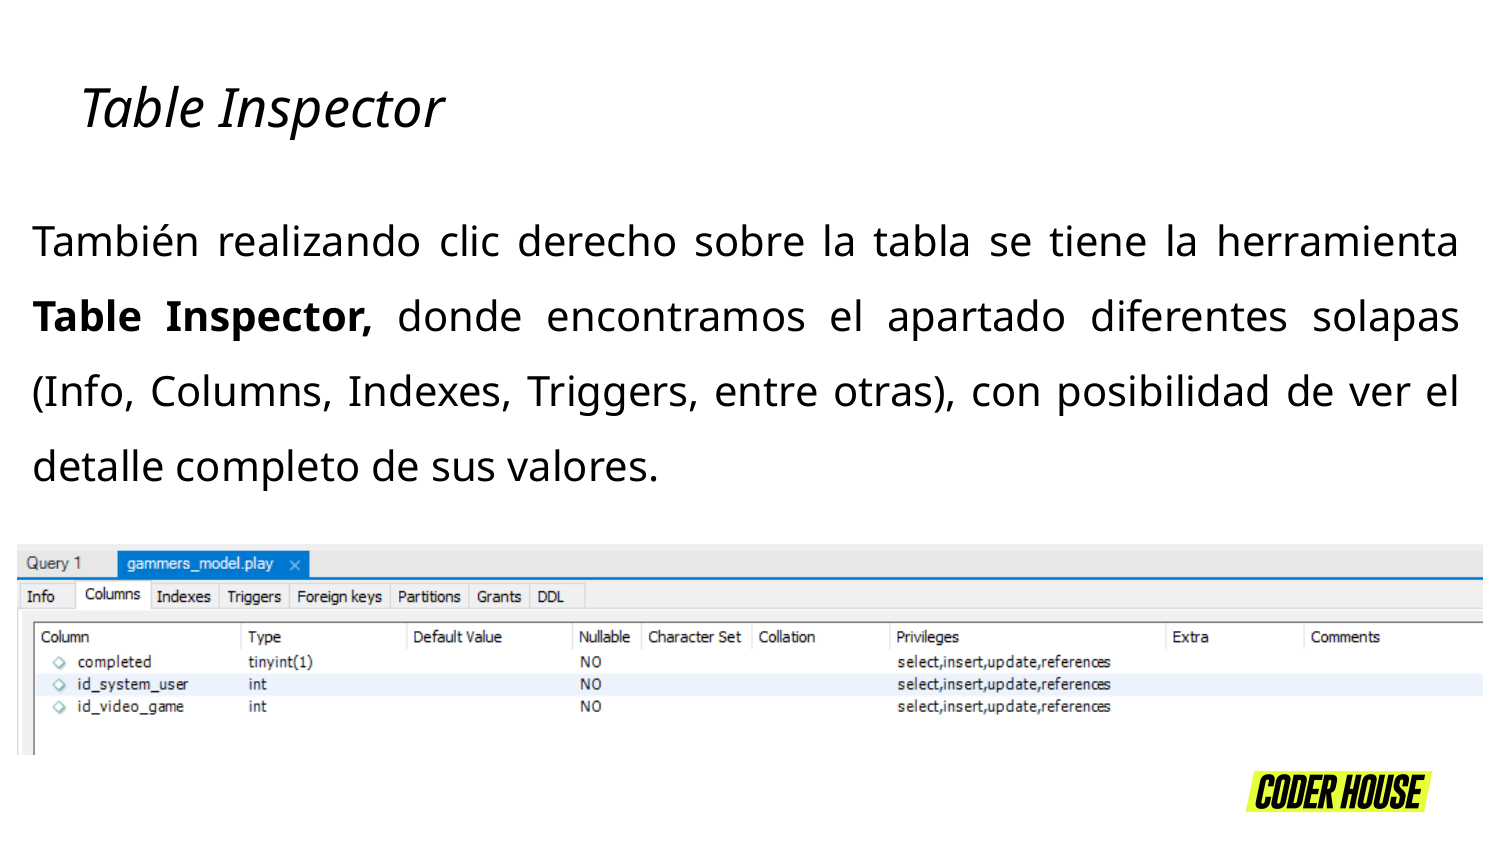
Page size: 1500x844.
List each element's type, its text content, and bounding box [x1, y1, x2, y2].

picture [17, 544, 1483, 755]
text_box Table Inspector [64, 58, 1242, 175]
text_box También realizando clic derecho sobre la tabla se tiene la herramienta Table Inspector, donde encontramos el apartado diferentes solapas (Info, Columns, Indexes, Triggers, entre otras), con posibilidad de ver el detalle completo de sus valores. [17, 175, 1483, 482]
picture [1241, 764, 1437, 819]
